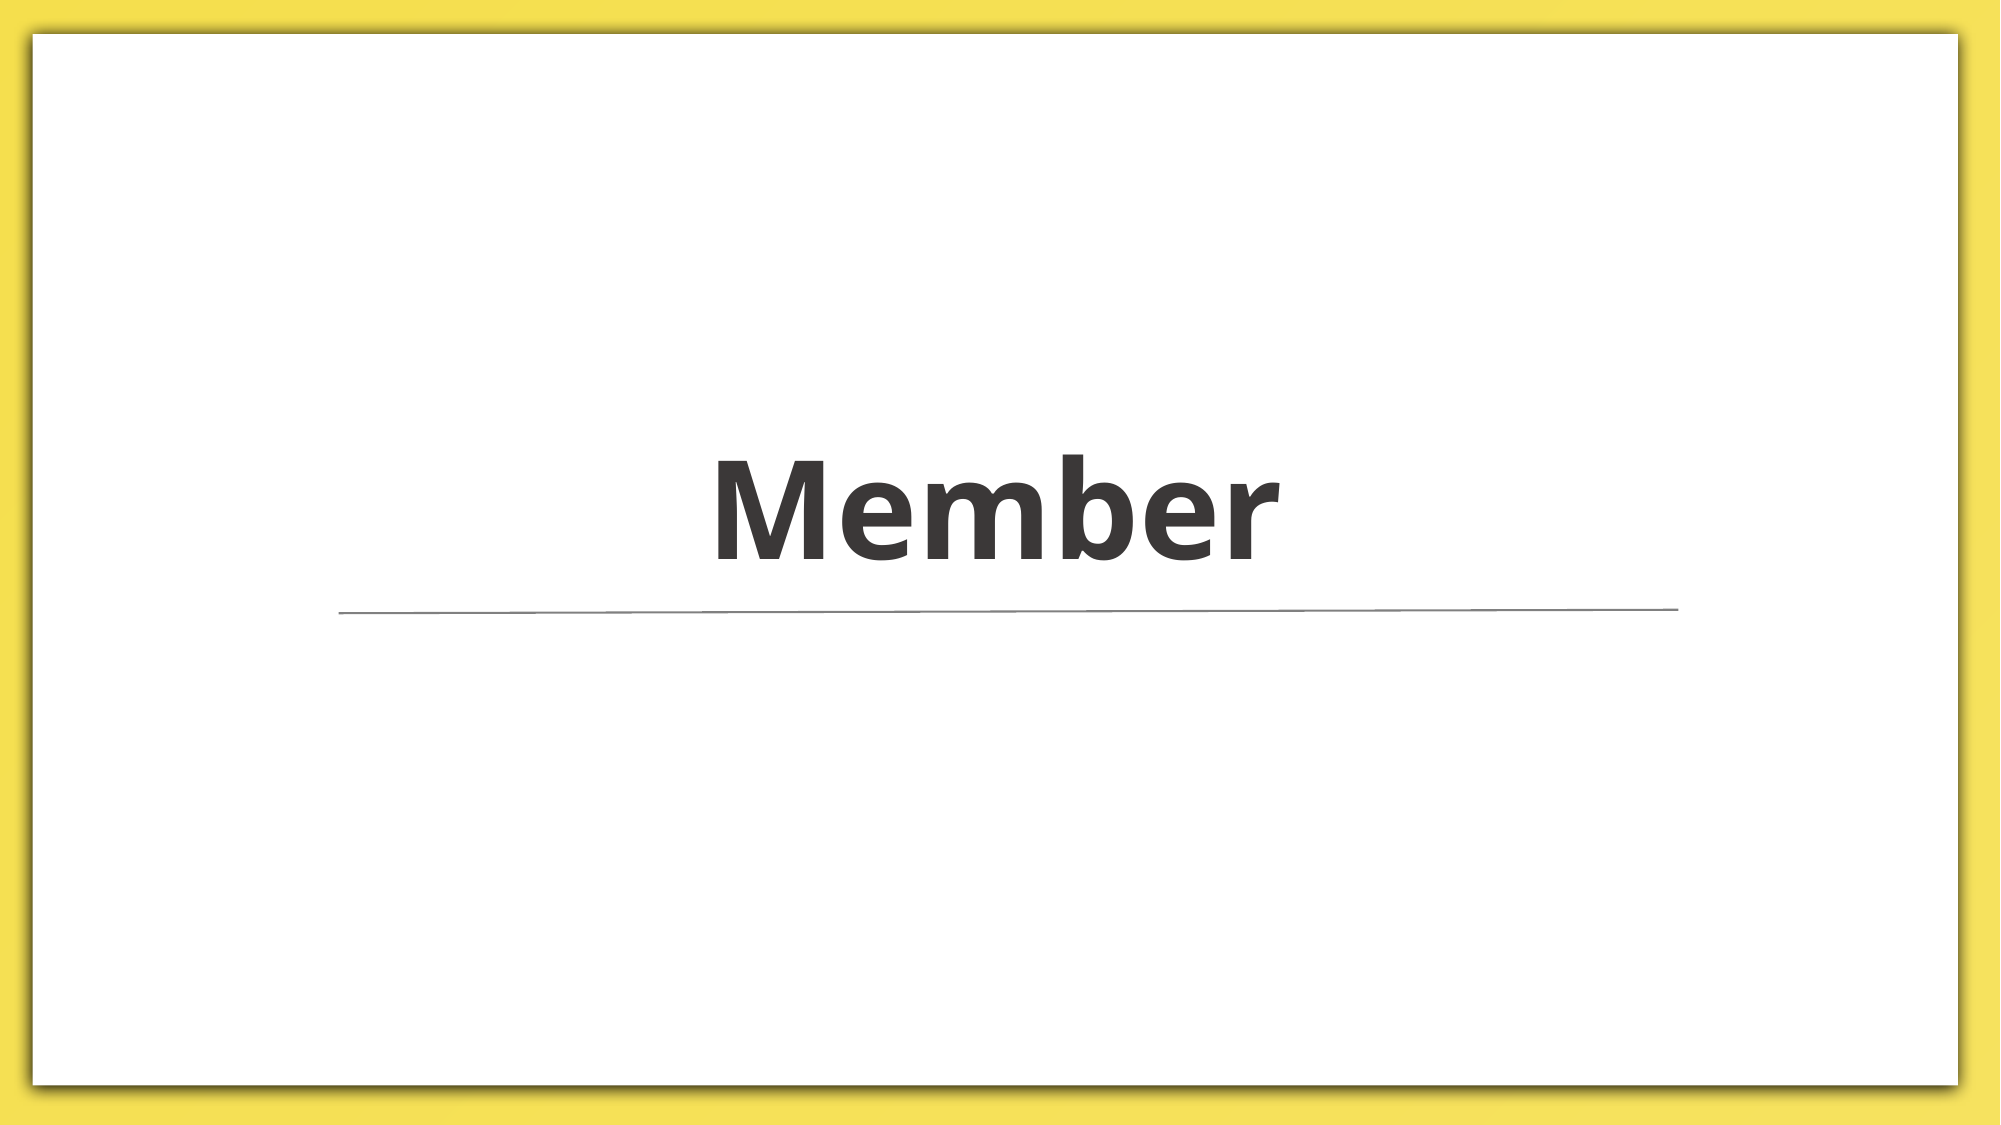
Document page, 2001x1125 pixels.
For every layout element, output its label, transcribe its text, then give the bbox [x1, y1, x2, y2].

text_box Member [386, 414, 1604, 595]
text_box [32, 33, 1959, 1086]
text_box 01 [1965, 857, 1974, 1098]
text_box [338, 609, 1679, 614]
